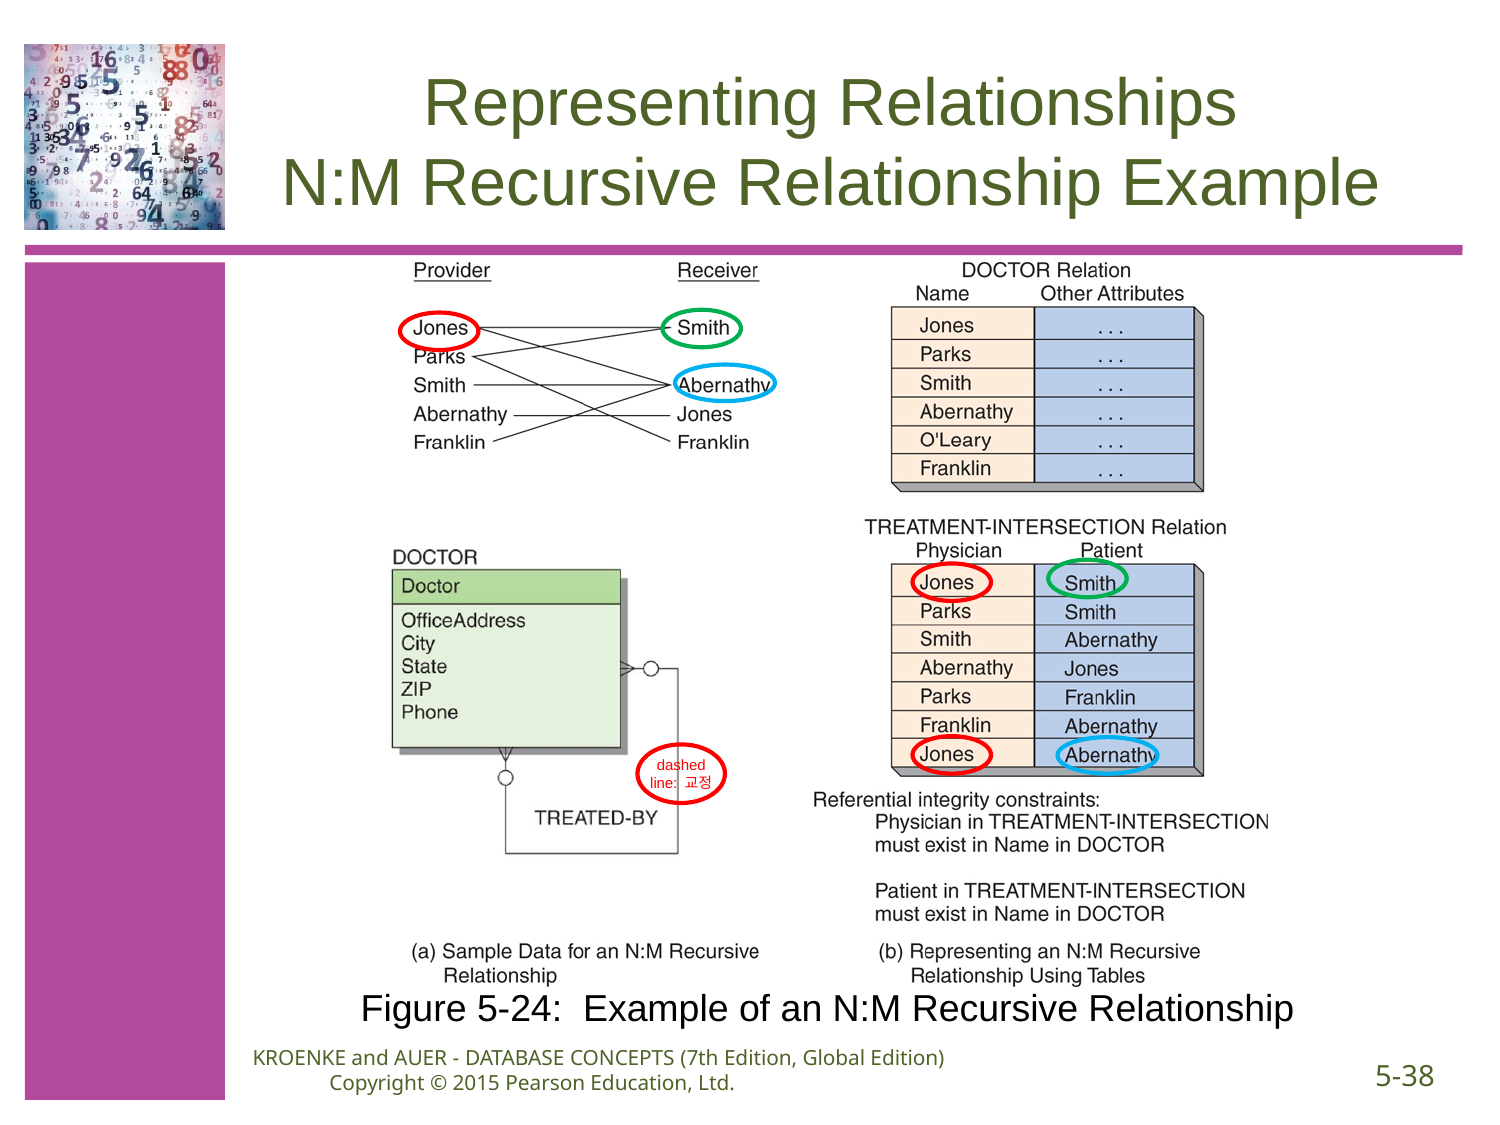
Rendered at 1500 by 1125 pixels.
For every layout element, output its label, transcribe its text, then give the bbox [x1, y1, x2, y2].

picture [387, 262, 1268, 989]
text_box [397, 318, 407, 345]
title Representing Relationships N:M Recursive Relationship Example [237, 44, 1426, 233]
picture [24, 44, 225, 230]
slide_number 5-38 [1287, 1049, 1451, 1103]
footer KROENKE and AUER - DATABASE CONCEPTS (7th Edition, Global Edition) Copyright © 2015 Pearson Education, Ltd. [237, 1037, 1088, 1104]
text_box Figure 5-24: Example of an N:M Recursive Relationship [345, 976, 1321, 1037]
